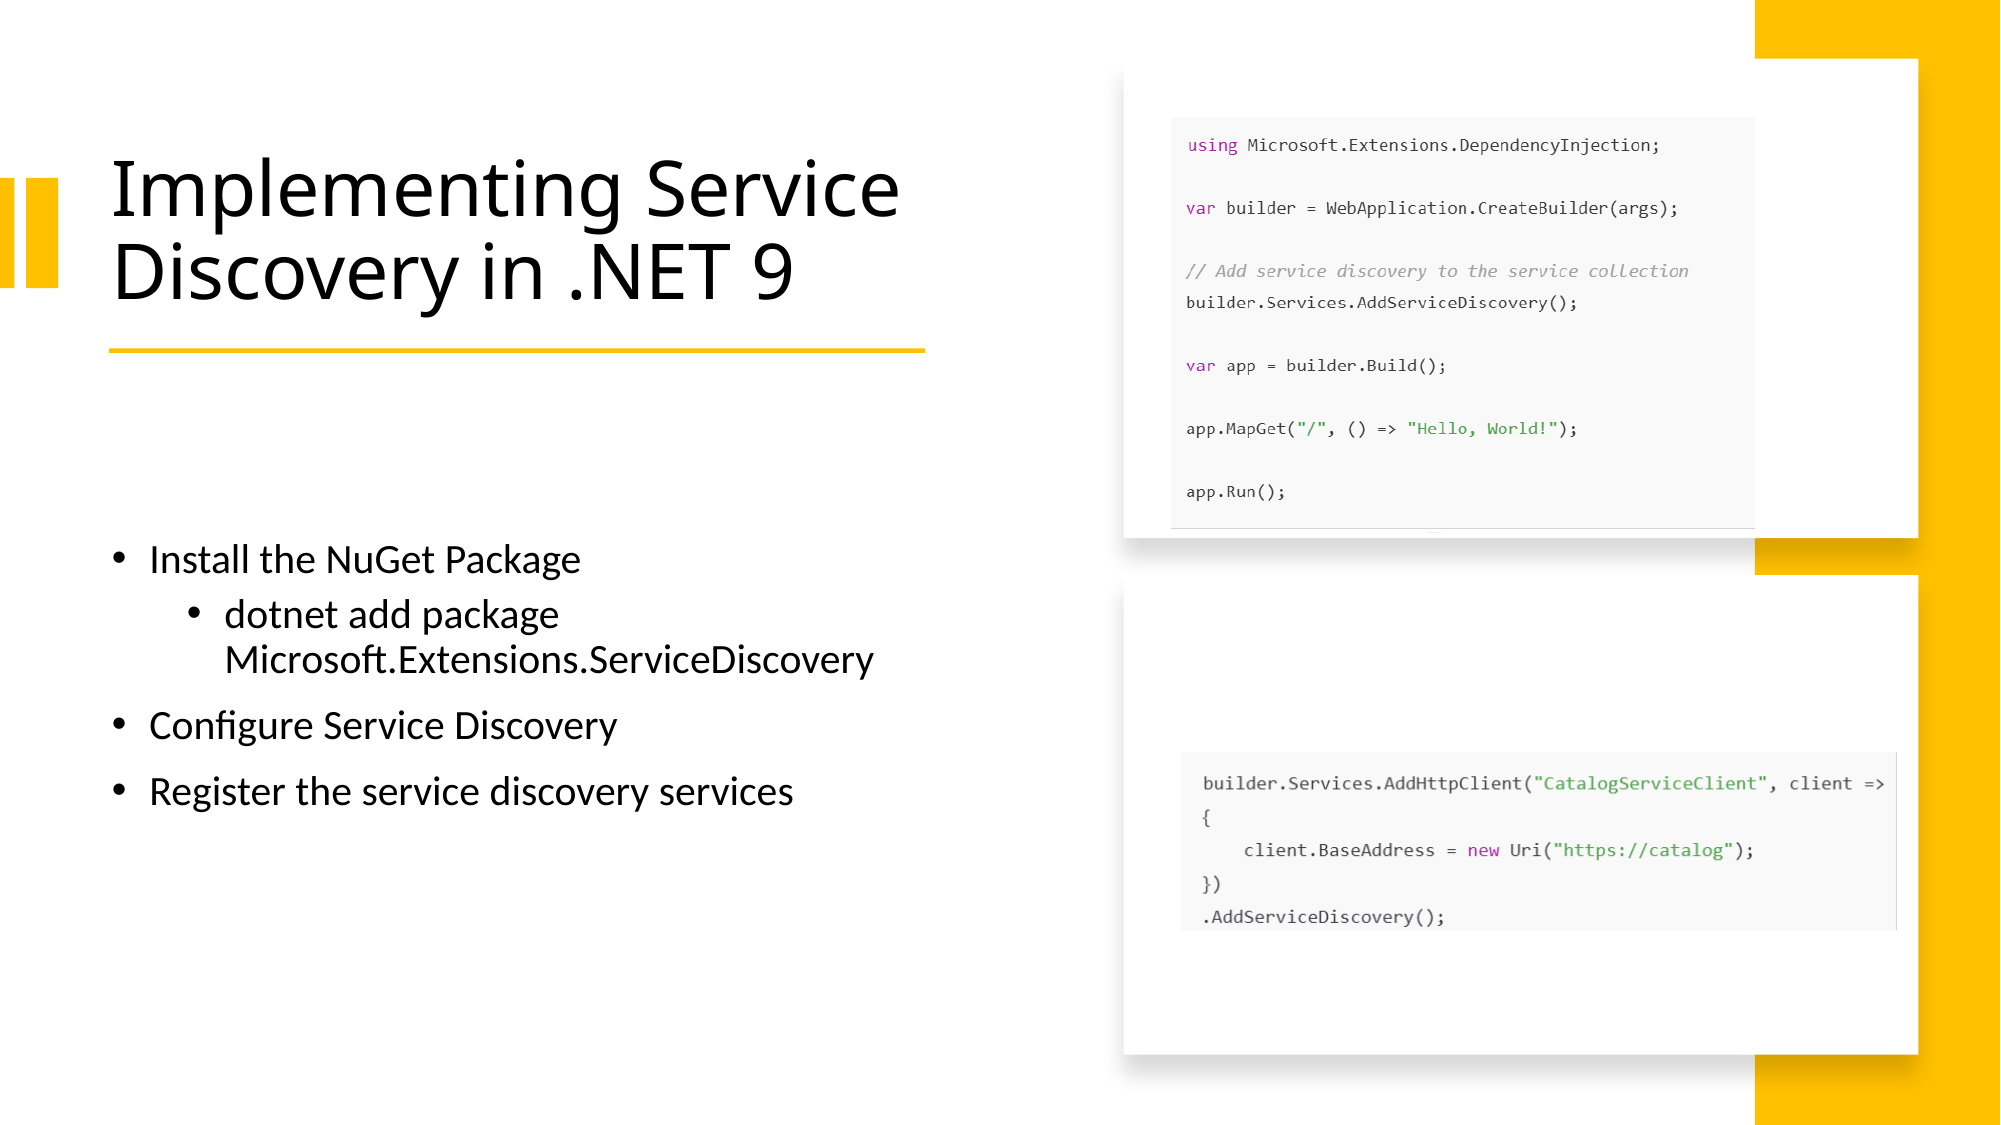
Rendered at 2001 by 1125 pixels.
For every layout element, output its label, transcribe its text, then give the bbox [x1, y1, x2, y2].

picture [1181, 752, 1904, 930]
text_box [0, 0, 1754, 1125]
list Install the NuGet Package dotnet add package Microsoft.Extensions.ServiceDiscovery Configure Service Discovery Register the service discovery services [96, 382, 963, 1036]
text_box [0, 177, 59, 289]
title Implementing Service Discovery in .NET 9 [96, 140, 963, 326]
text_box [1123, 58, 1919, 539]
text_box [108, 347, 926, 354]
picture [1171, 118, 1755, 533]
text_box [1754, 0, 2000, 1125]
text_box [1123, 574, 1919, 1056]
